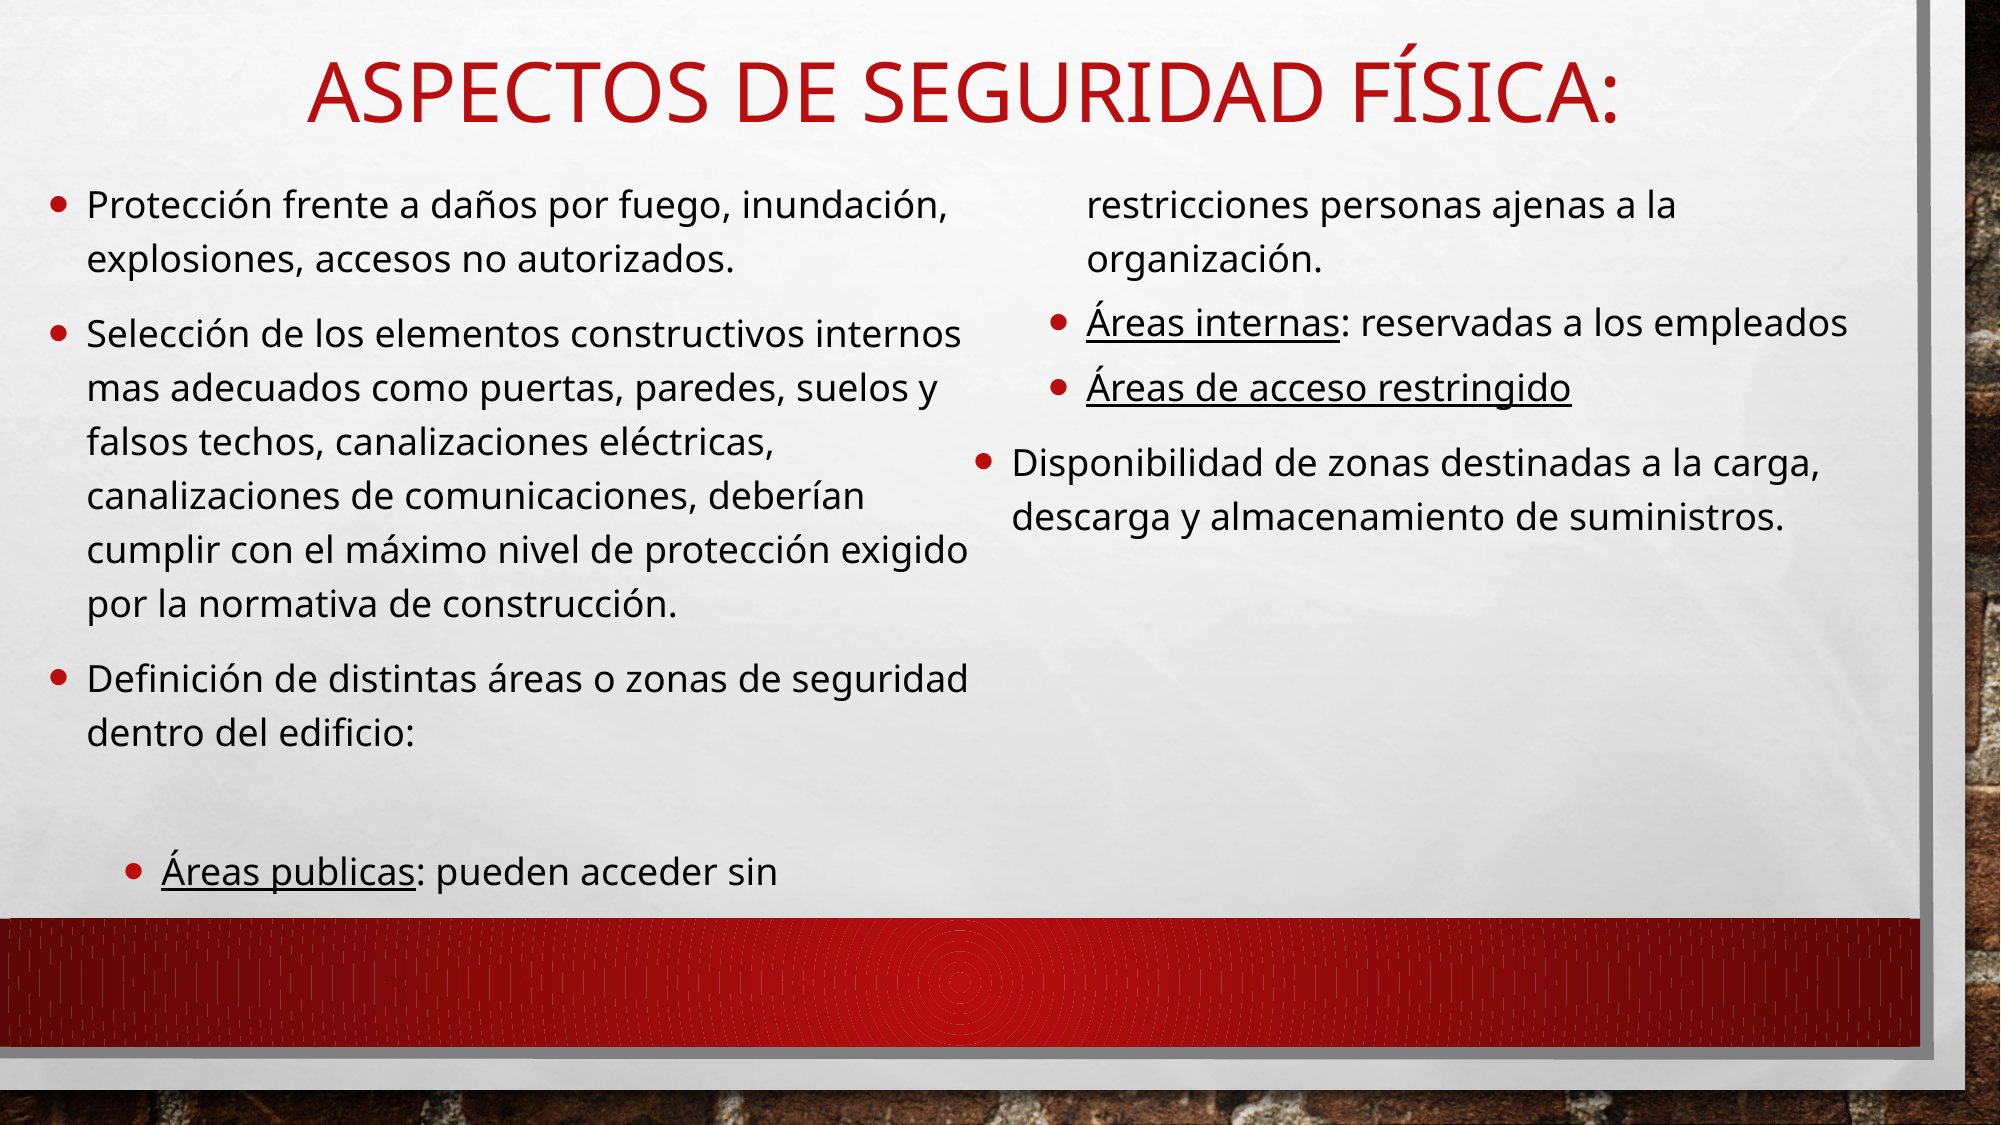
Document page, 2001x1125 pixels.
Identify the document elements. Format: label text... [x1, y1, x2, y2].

title Aspectos de seguridad física: [112, 26, 1818, 164]
list Protección frente a daños por fuego, inundación, explosiones, accesos no autorizados. Selección de los elementos constructivos internos mas adecuados como puertas, paredes, suelos y falsos techos, canalizaciones eléctricas, canalizaciones de comunicaciones, deberían cumplir con el máximo nivel de protección exigido por la normativa de construcción. Definición de distintas áreas o zonas de seguridad dentro del edificio: Áreas publicas: pueden acceder sin restricciones personas ajenas a la organización. Áreas internas: reservadas a los empleados Áreas de acceso restringido Disponibilidad de zonas destinadas a la carga, descarga y almacenamiento de suministros. [33, 164, 1914, 939]
picture [0, 0, 2000, 1125]
